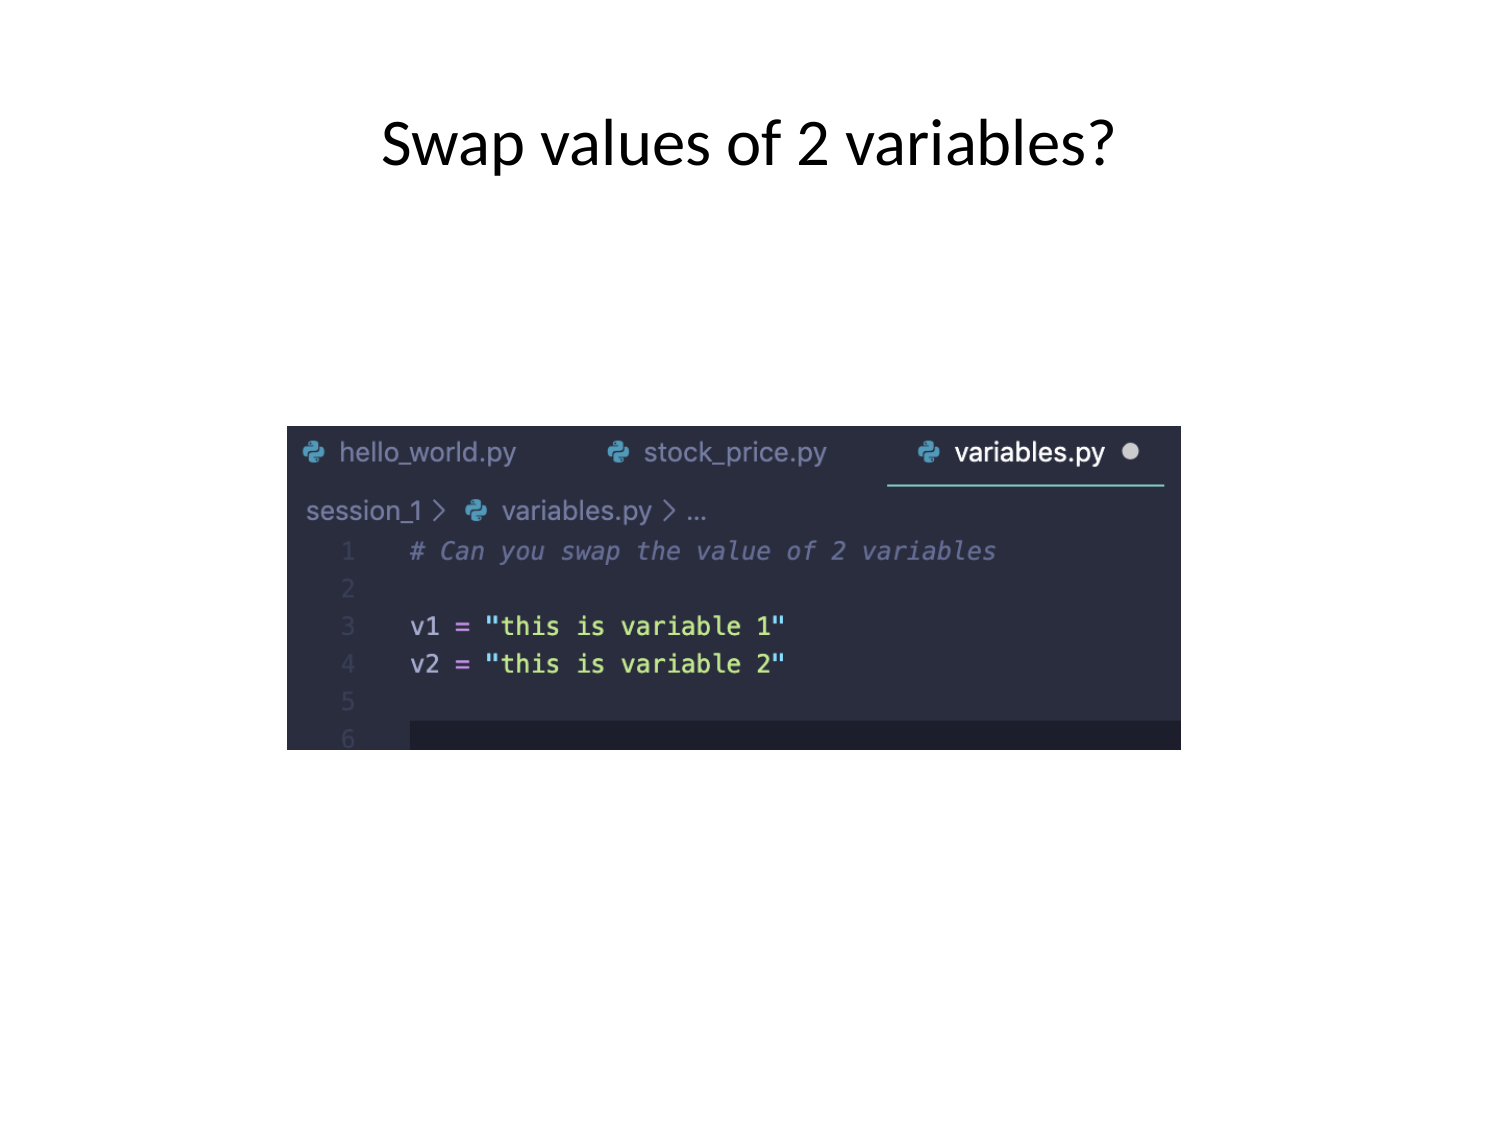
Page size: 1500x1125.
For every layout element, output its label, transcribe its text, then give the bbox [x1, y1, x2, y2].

title Swap values of 2 variables? [75, 45, 1425, 233]
picture [286, 426, 1181, 751]
